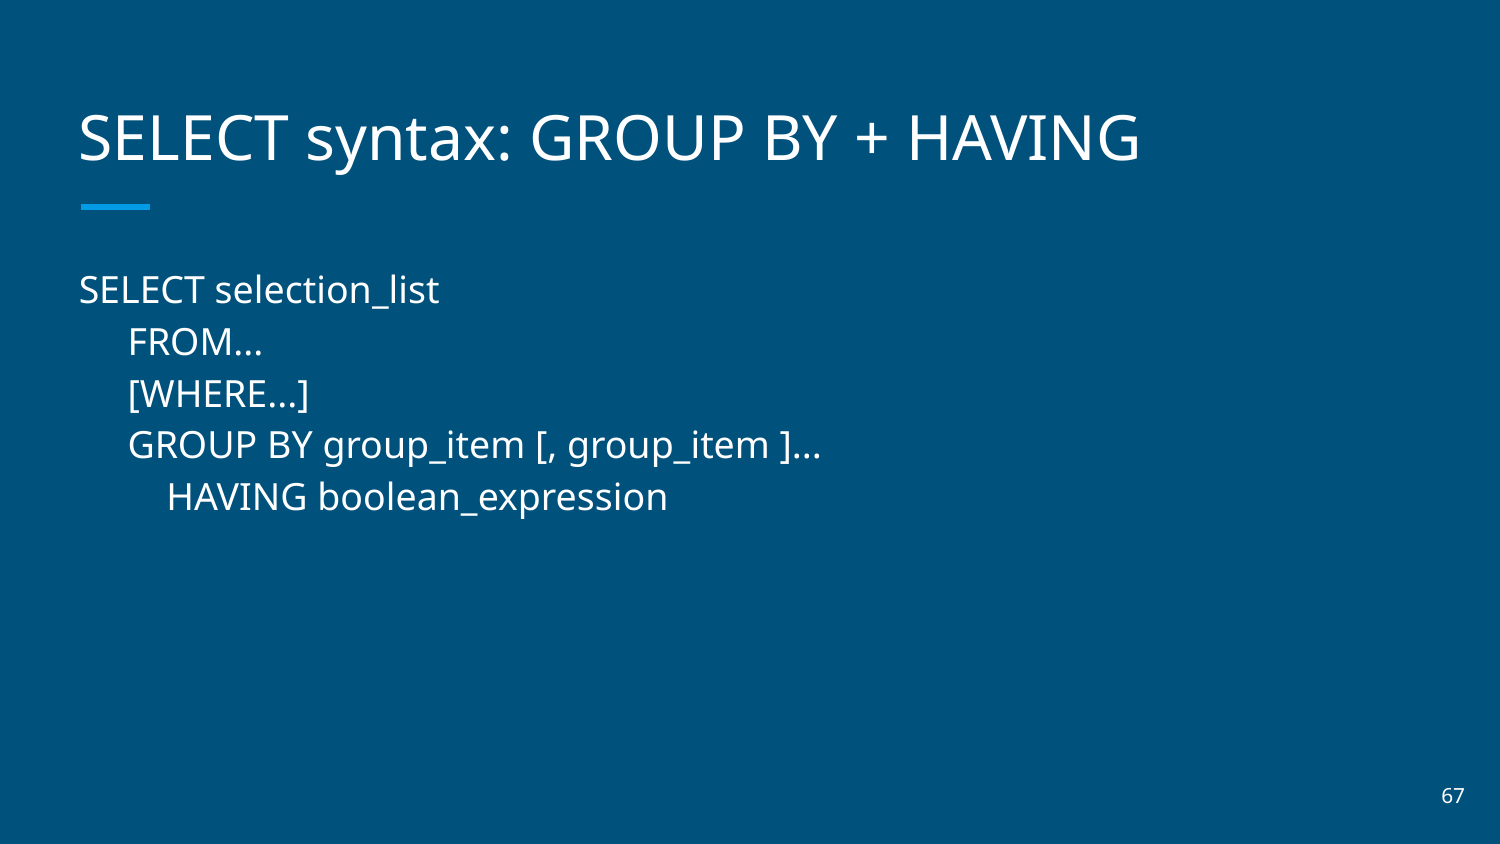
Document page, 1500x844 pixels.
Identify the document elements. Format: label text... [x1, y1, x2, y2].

list SELECT selection_list FROM... [WHERE...] GROUP BY group_item [, group_item ]... HAVING boolean_expression [63, 244, 1437, 750]
slide_number ‹#› [1389, 764, 1480, 830]
title SELECT syntax: GROUP BY + HAVING [63, 75, 1437, 188]
